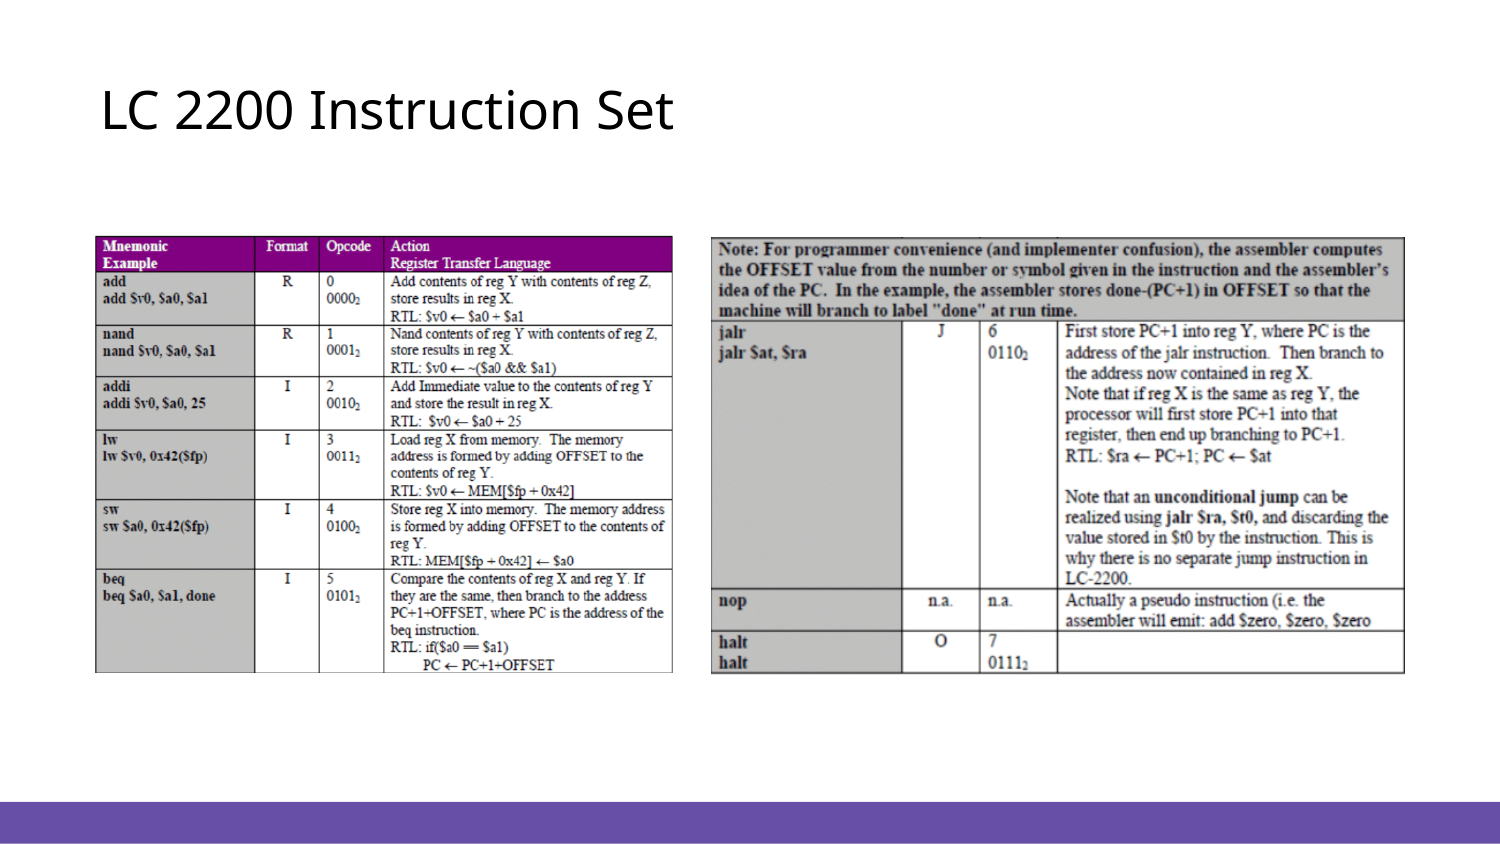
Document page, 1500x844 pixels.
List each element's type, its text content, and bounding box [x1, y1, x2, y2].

title LC 2200 Instruction Set [85, 61, 1415, 156]
picture [711, 237, 1406, 675]
picture [94, 235, 673, 673]
